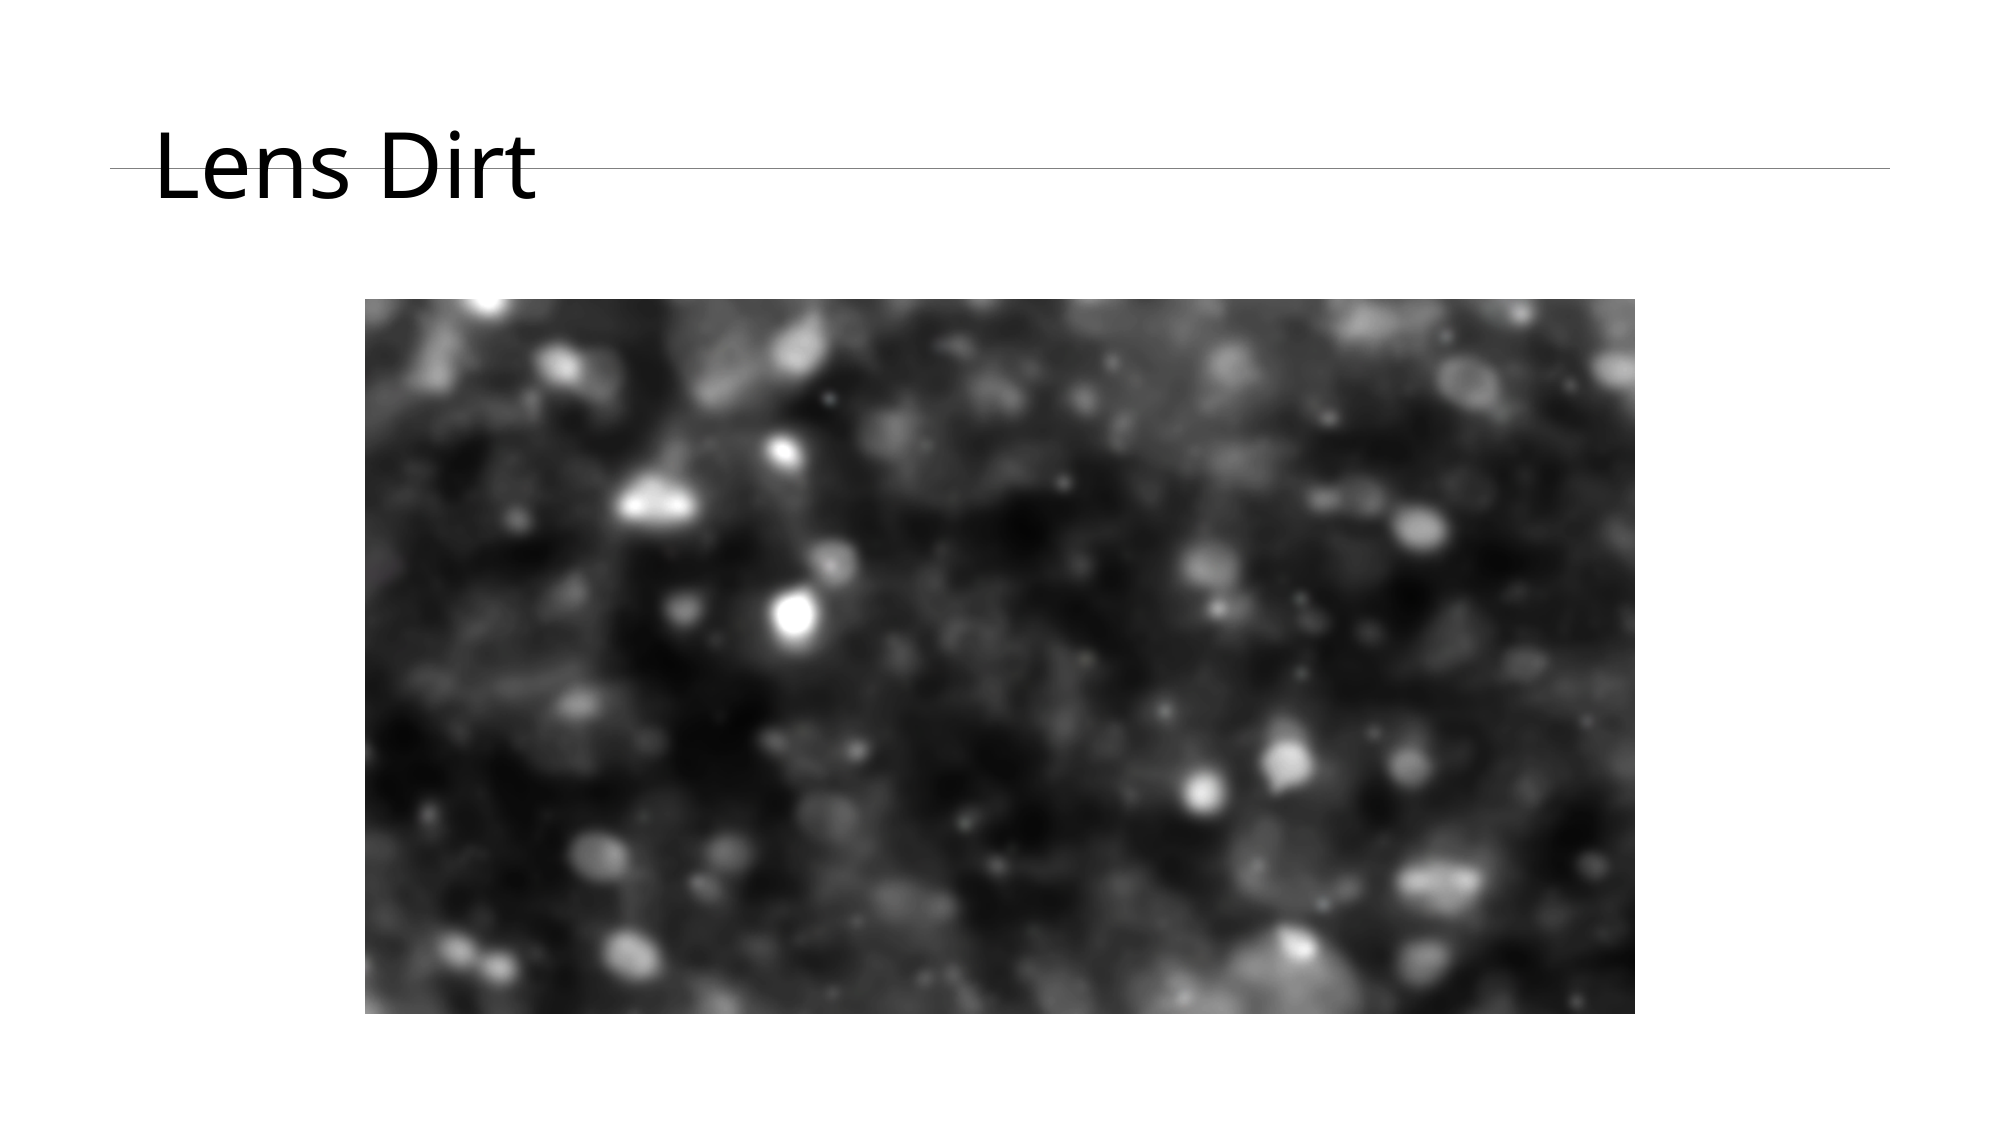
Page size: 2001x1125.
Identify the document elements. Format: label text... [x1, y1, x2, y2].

picture [365, 299, 1635, 1014]
title Lens Dirt [137, 59, 1863, 278]
